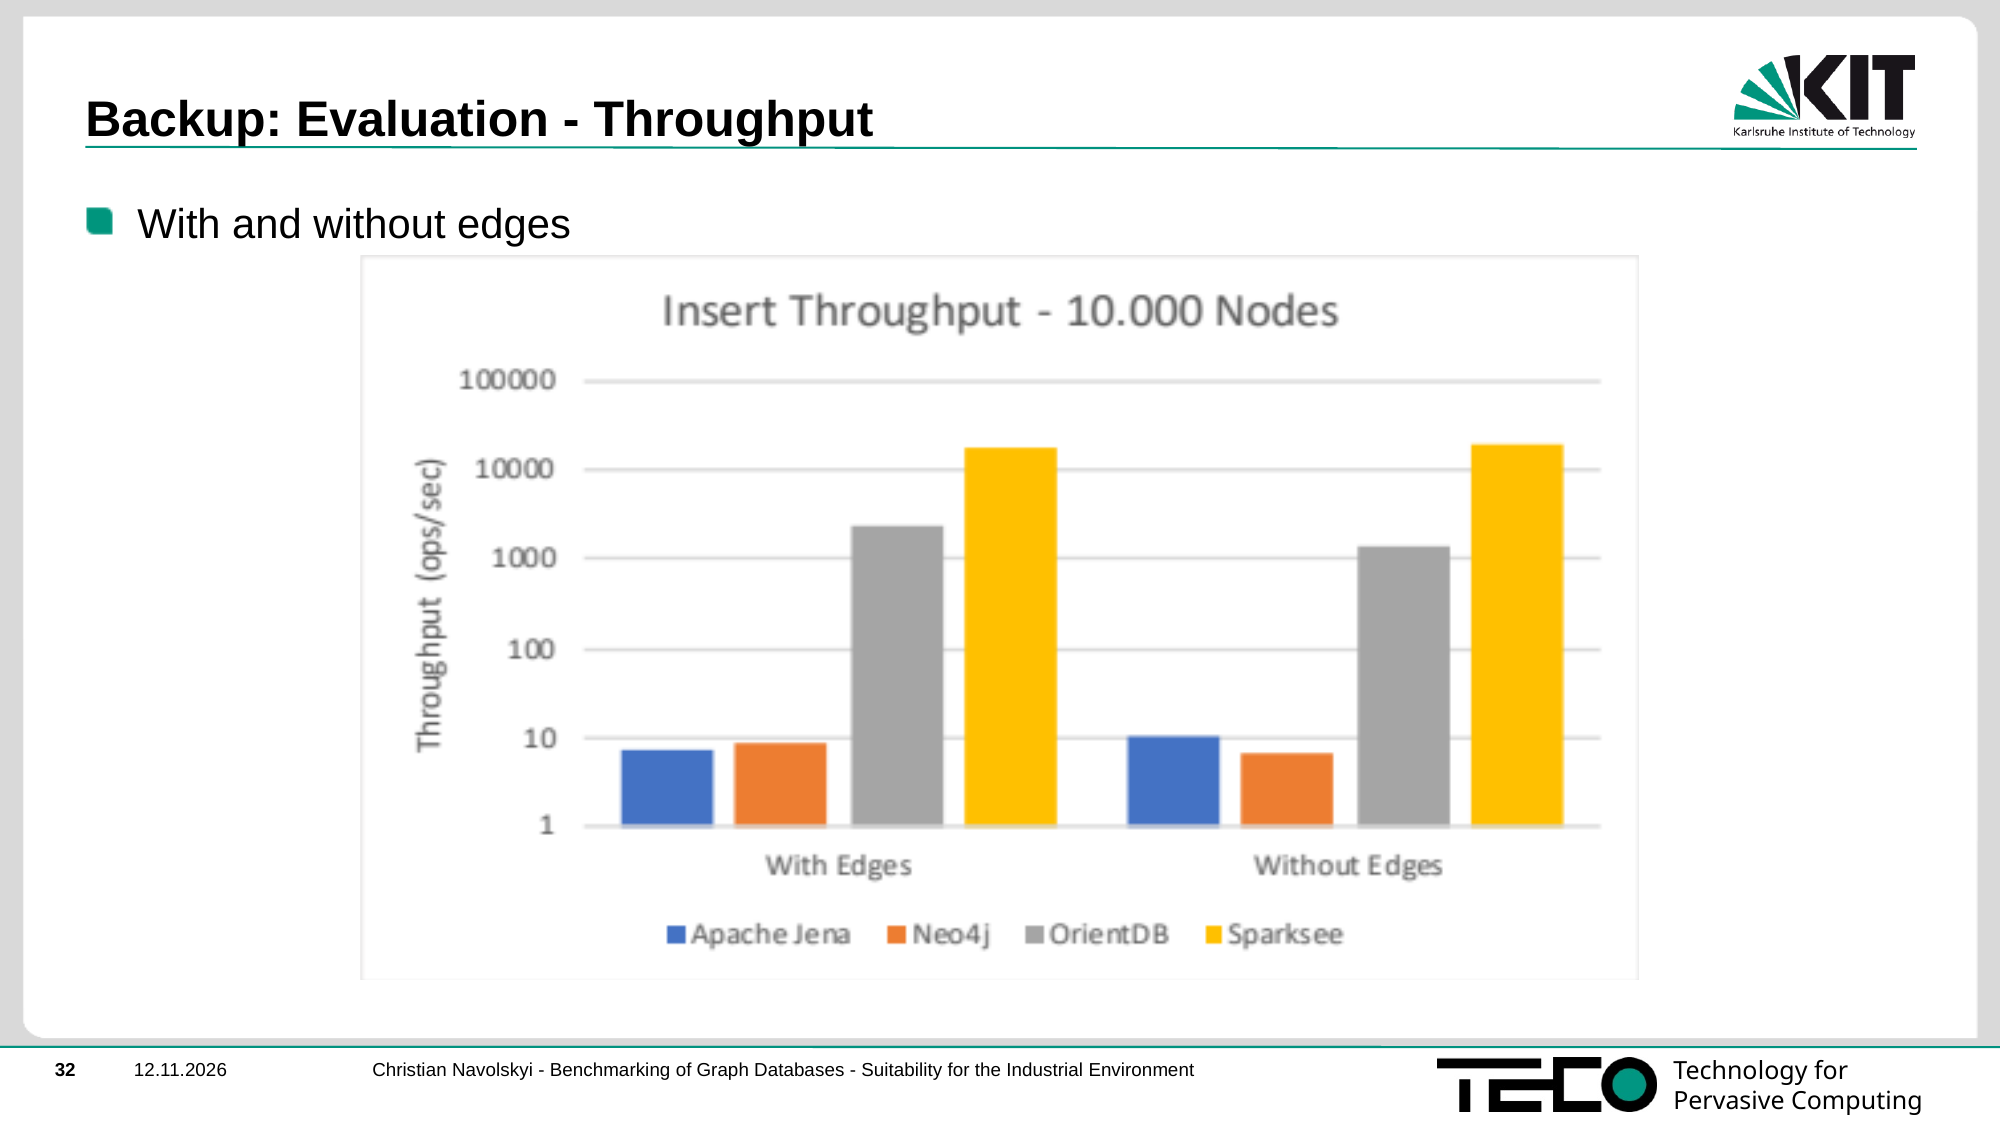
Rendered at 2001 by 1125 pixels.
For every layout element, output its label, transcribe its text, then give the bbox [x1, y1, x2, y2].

footer Christian Navolskyi - Benchmarking of Graph Databases - Suitability for the Industrial Environment [372, 1057, 1302, 1117]
picture [0, 0, 2000, 1046]
title Backup: Evaluation - Throughput [85, 54, 1598, 147]
picture [1437, 1057, 1657, 1112]
list With and without edges [85, 196, 1914, 1000]
